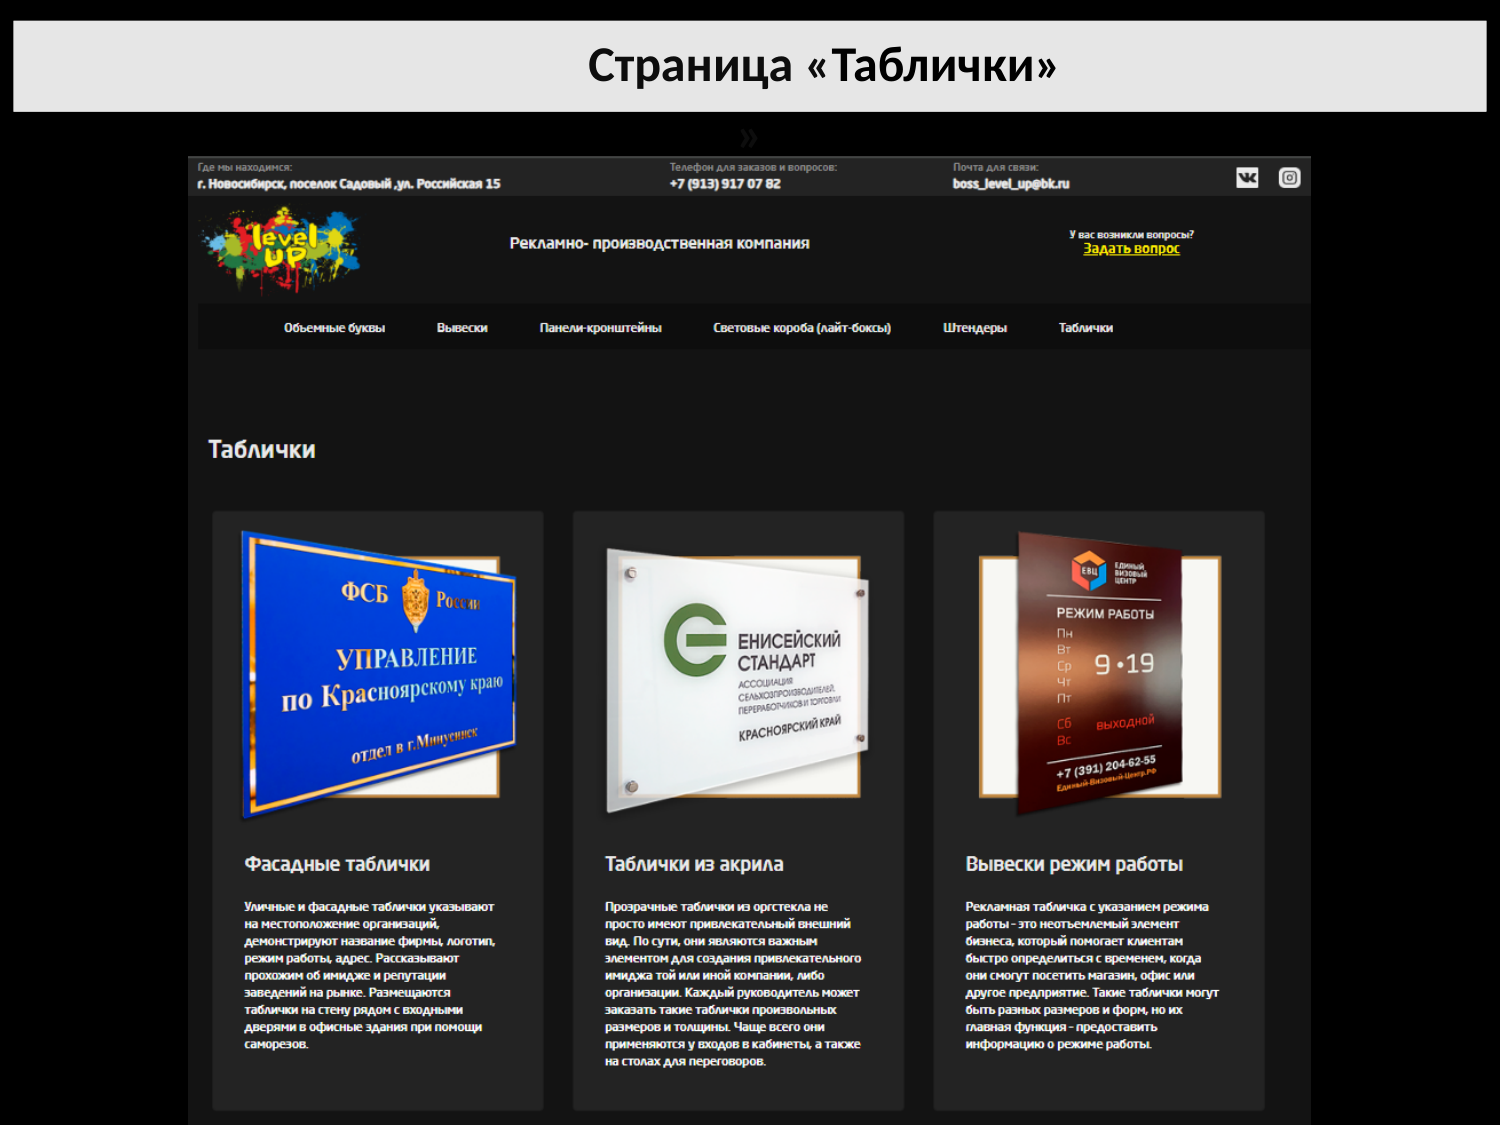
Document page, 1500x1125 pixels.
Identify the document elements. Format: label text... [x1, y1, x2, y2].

text_box [11, 19, 1489, 114]
picture [188, 156, 1311, 1125]
list Страница «Таблички» » [35, 30, 1465, 149]
